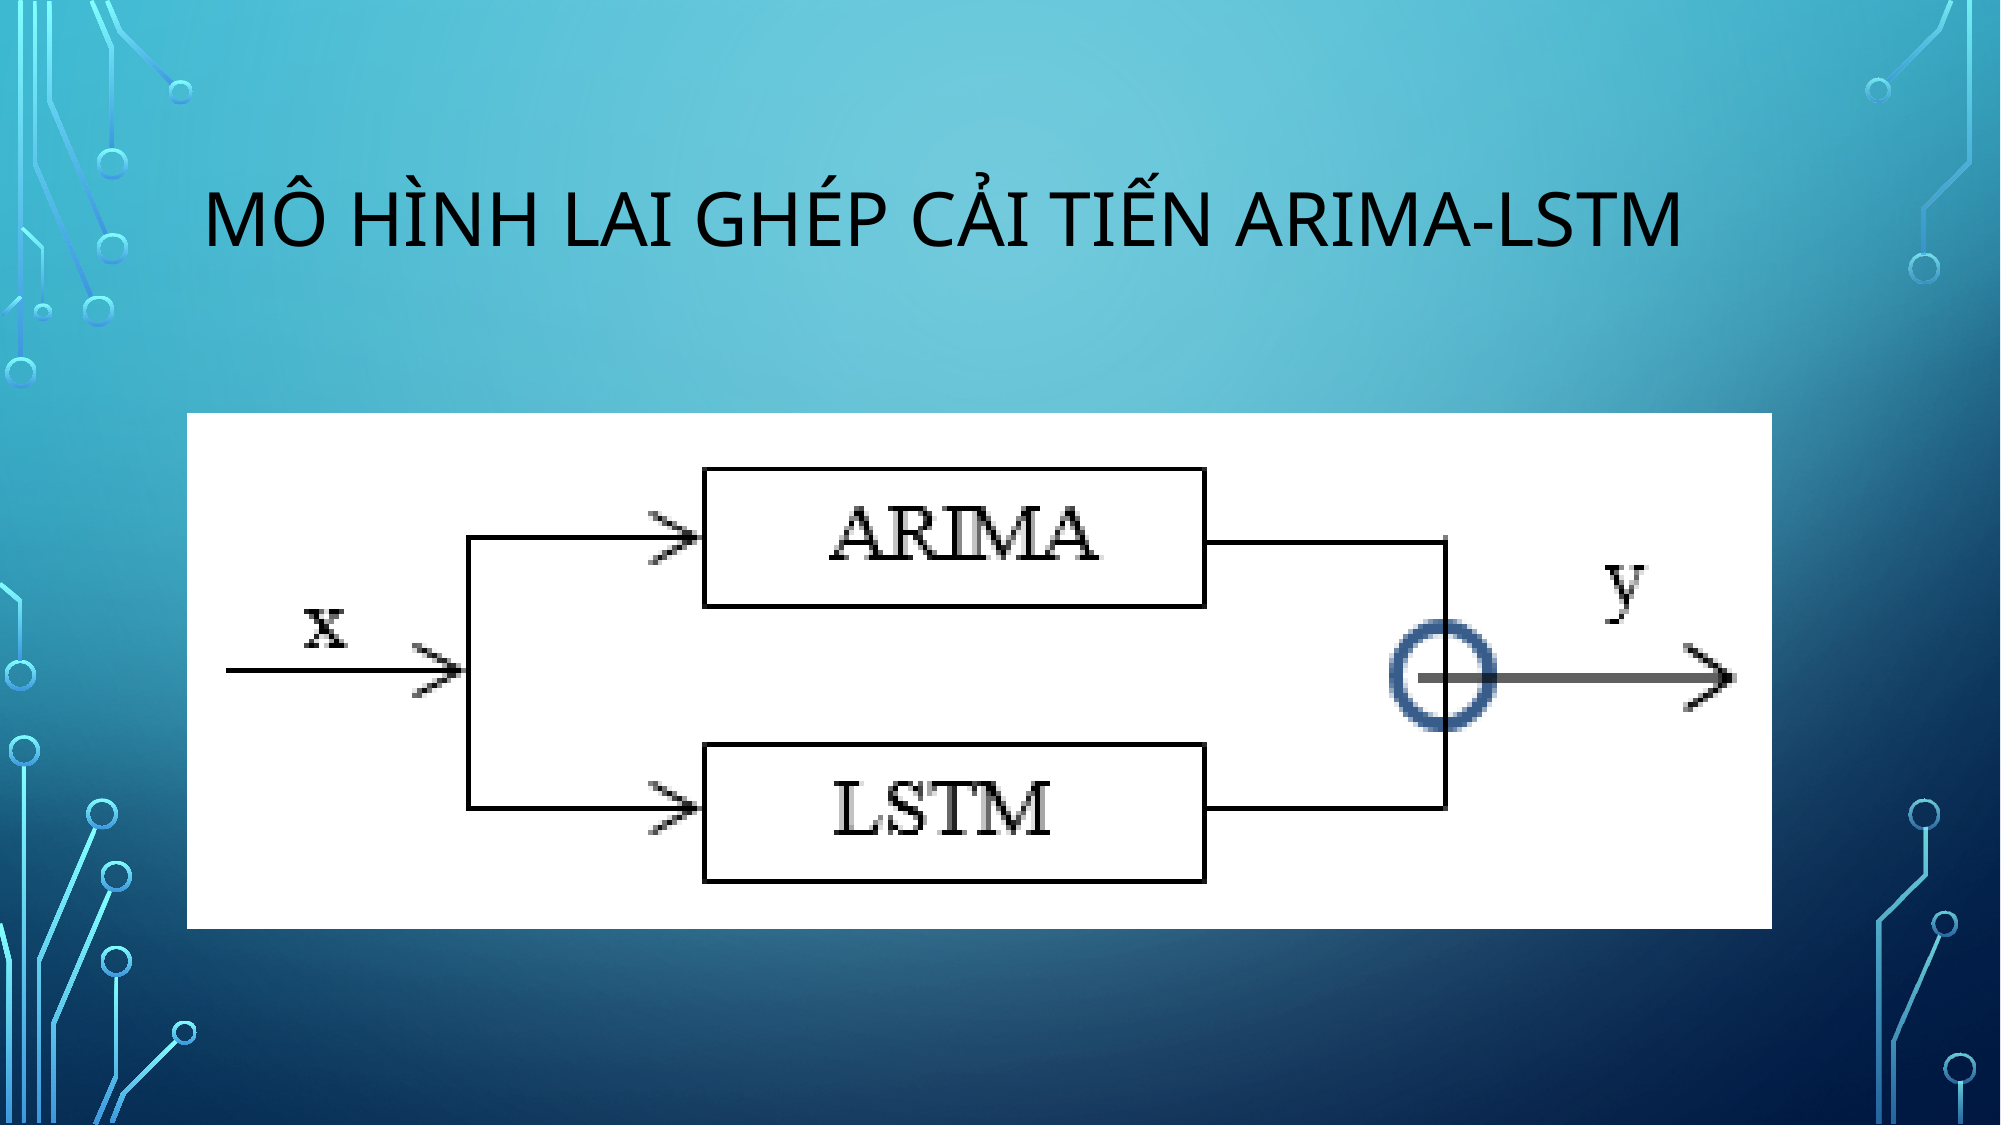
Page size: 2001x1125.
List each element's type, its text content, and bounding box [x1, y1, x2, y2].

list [186, 413, 1772, 930]
title Mô hình lai ghép cải tiến arima-lstm [187, 101, 1813, 344]
